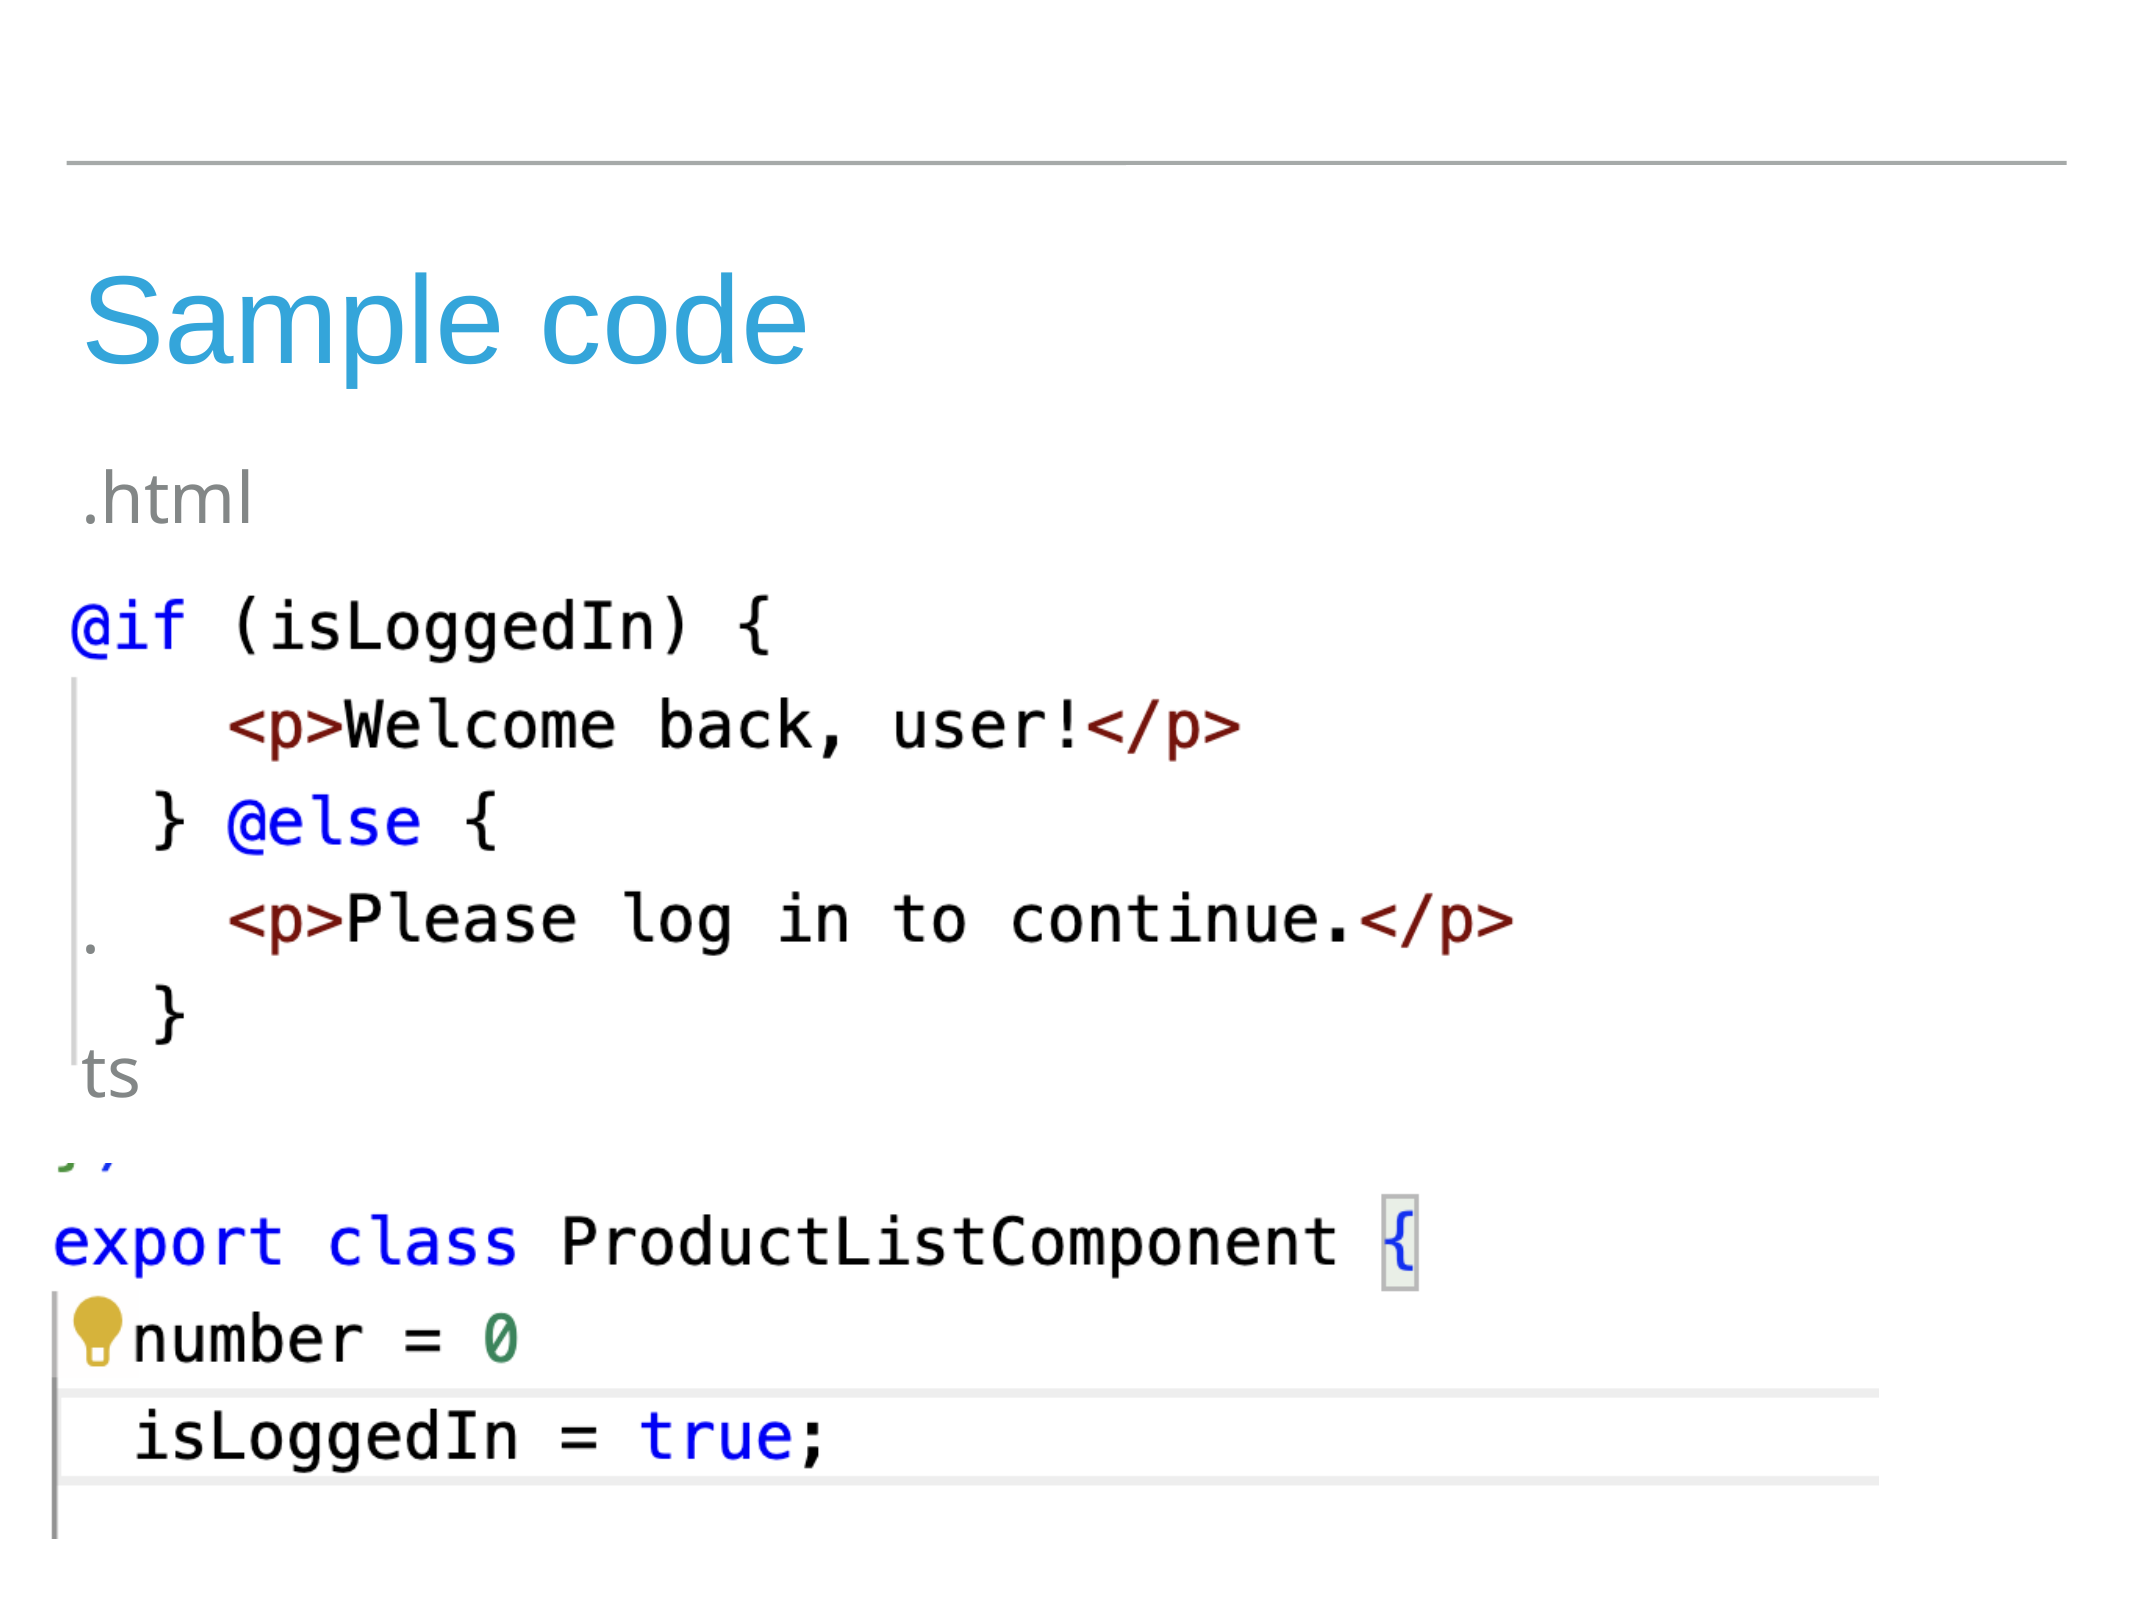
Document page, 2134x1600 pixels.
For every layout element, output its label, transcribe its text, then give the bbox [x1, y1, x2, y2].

picture [24, 1163, 1879, 1539]
title Sample code [66, 252, 2067, 371]
list .html . ts [66, 438, 2067, 1441]
picture [34, 535, 1901, 1139]
